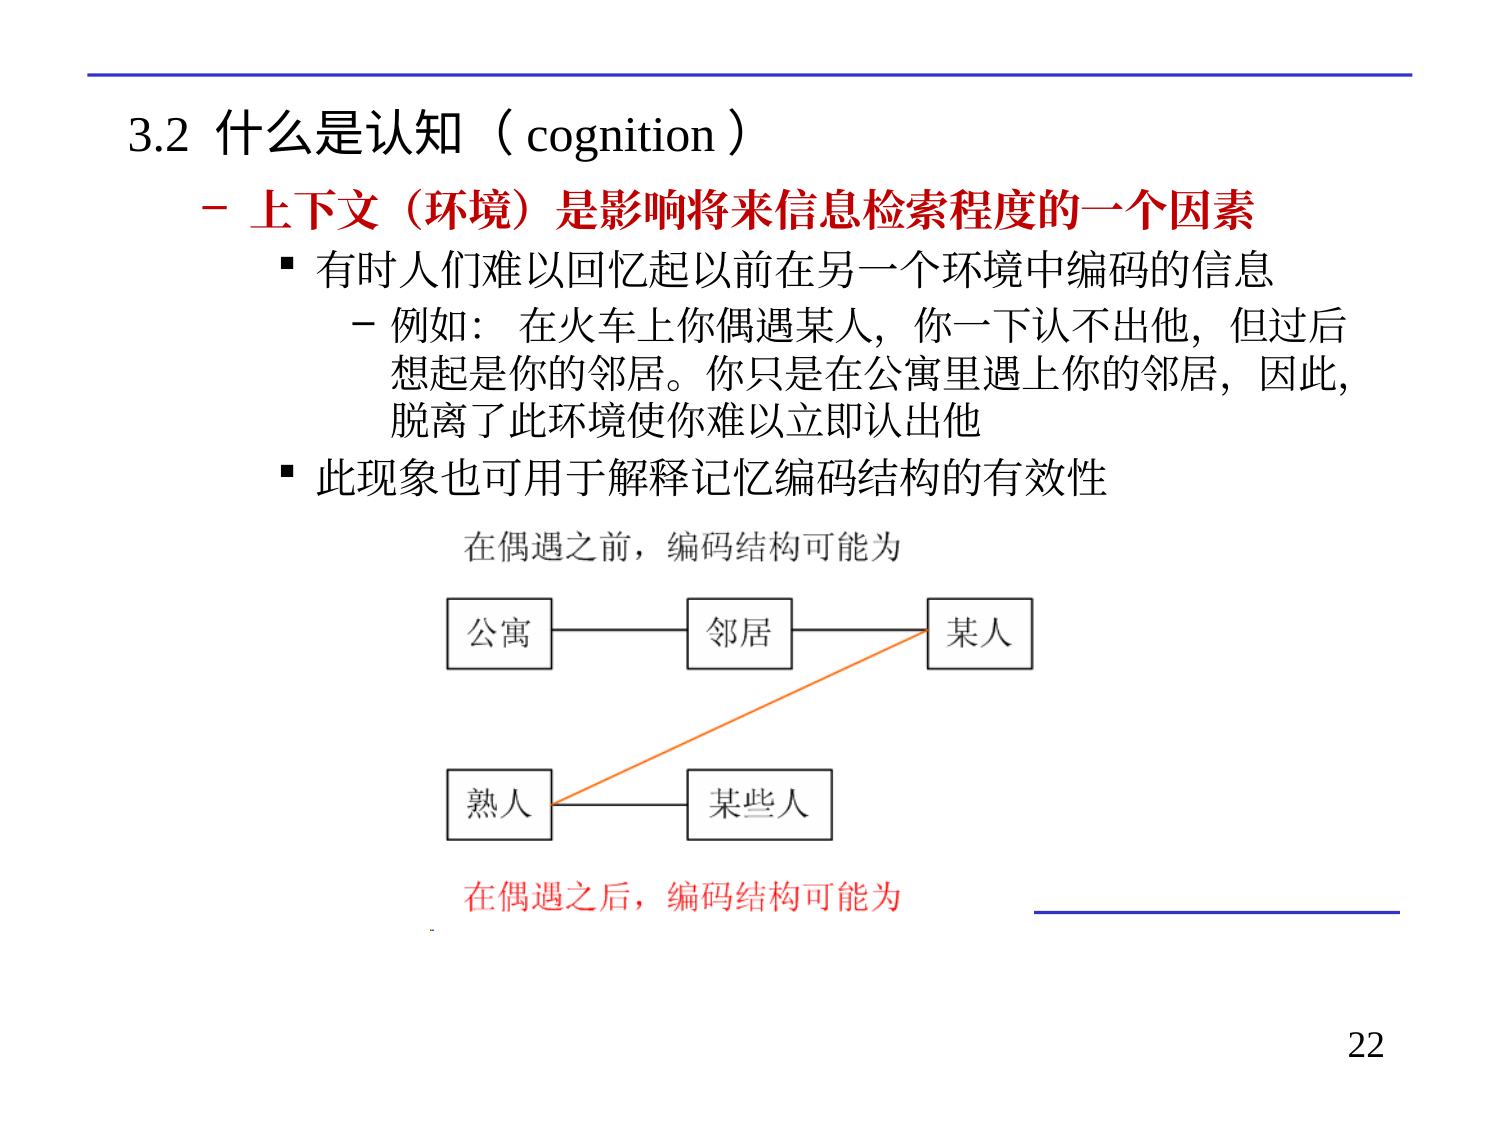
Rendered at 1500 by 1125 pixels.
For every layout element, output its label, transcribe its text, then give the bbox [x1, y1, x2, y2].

title 3.2 什么是认知（cognition） [112, 87, 1388, 174]
list 上下文（环境）是影响将来信息检索程度的一个因素 有时人们难以回忆起以前在另一个环境中编码的信息 例如： 在火车上你偶遇某人，你一下认不出他，但过后想起是你的邻居。你只是在公寓里遇上你的邻居，因此，脱离了此环境使你难以立即认出他 此现象也可用于解释记忆编码结构的有效性 [112, 174, 1388, 900]
slide_number 22 [1087, 1012, 1401, 1088]
picture [430, 515, 1034, 931]
